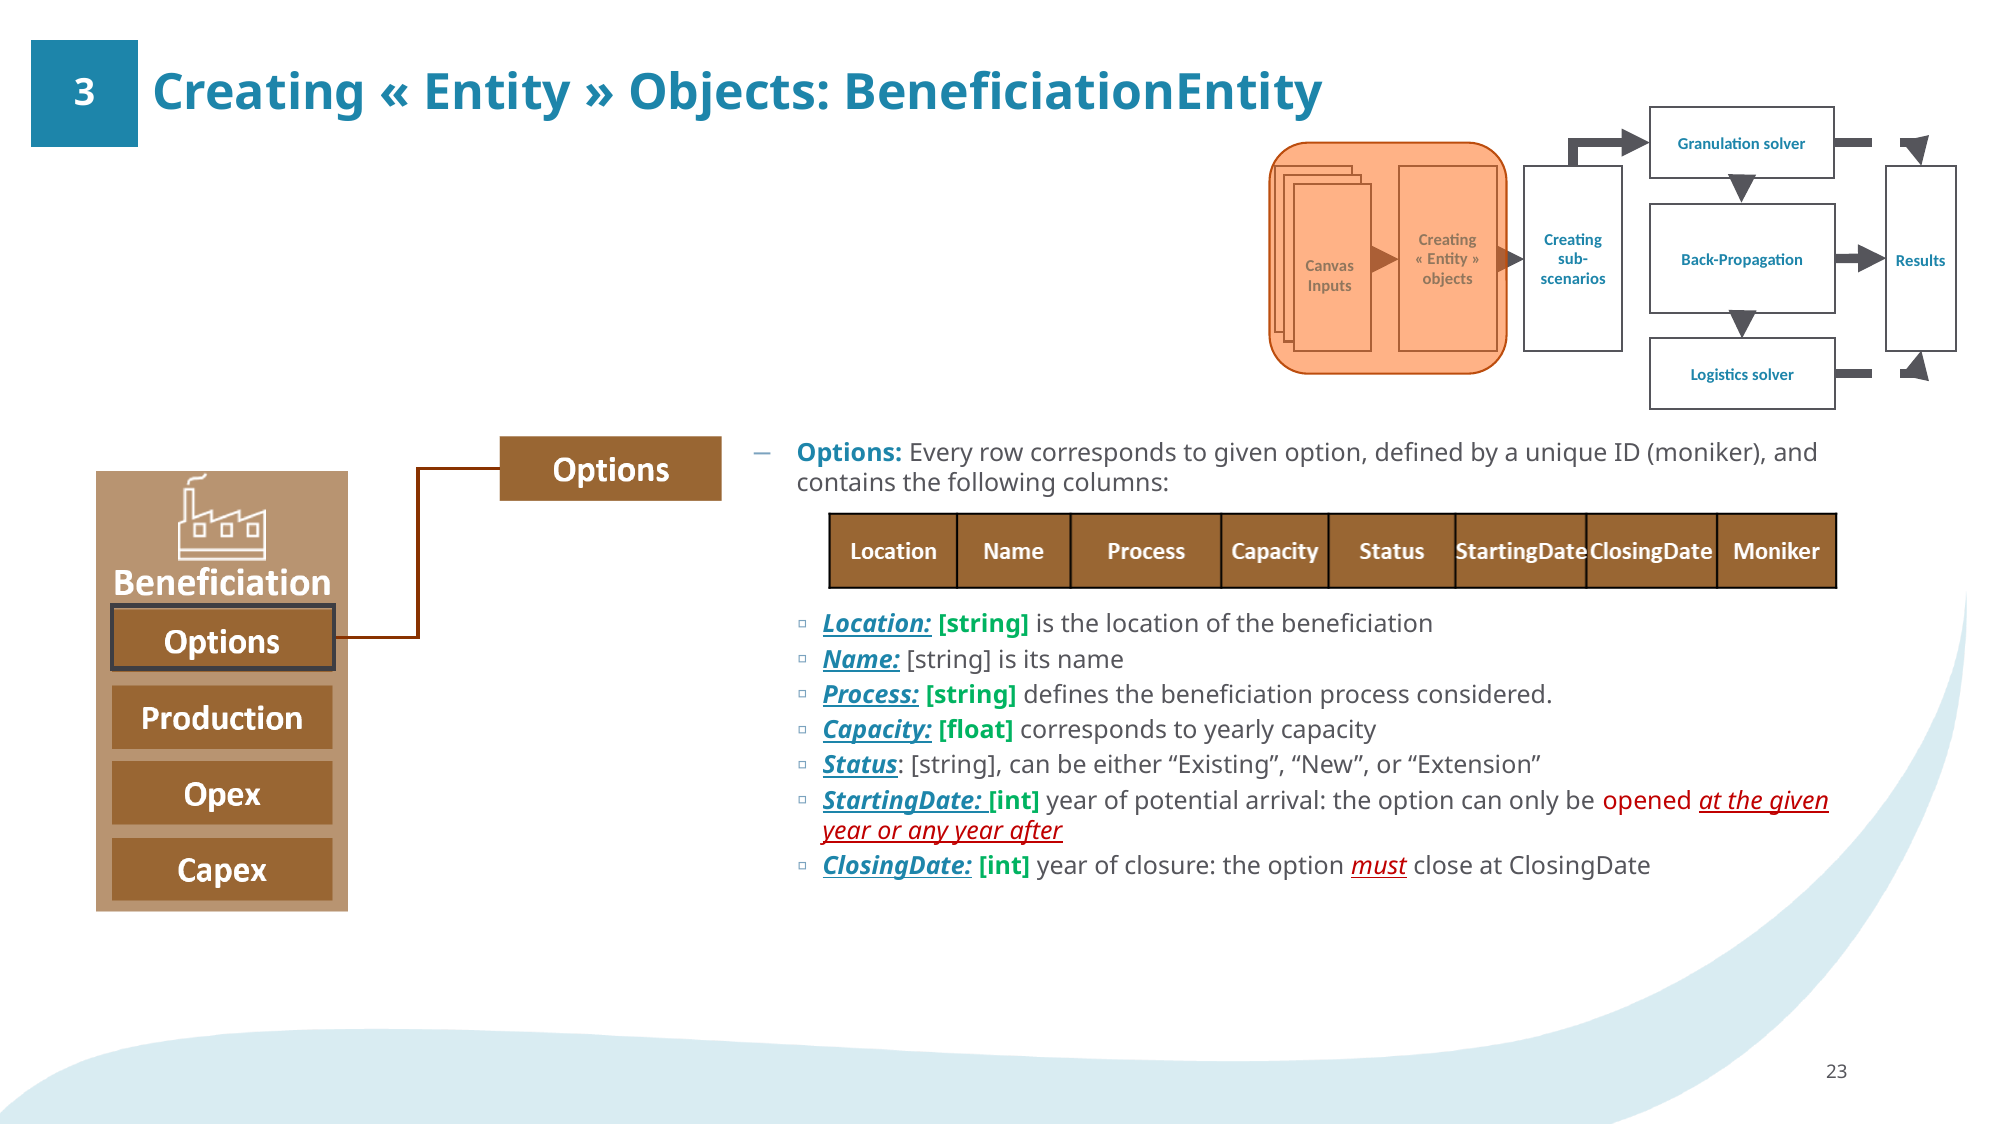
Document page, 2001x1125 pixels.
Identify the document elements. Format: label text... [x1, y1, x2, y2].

picture [0, 470, 1967, 1124]
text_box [1274, 107, 1962, 409]
text_box Options: Every row corresponds to given option, defined by a unique ID (moniker), and contains the following columns: Location: [string] is the location of the beneficiation Name: [string] is its name Process: [string] defines the beneficiation process considered. Capacity: [float] corresponds to yearly capacity Status: [string], can be either “Existing”, “New”, or “Extension” StartingDate: [int] year of potential arrival: the option can only be opened at the given year or any year after ClosingDate: [int] year of closure: the option must close at ClosingDate [721, 436, 1873, 1044]
text_box [1268, 160, 1274, 356]
text_box Creating « Entity » Objects: BeneficiationEntity [137, 15, 1863, 172]
picture [828, 512, 1839, 591]
text_box 3 [31, 40, 138, 147]
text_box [334, 468, 500, 638]
picture [499, 436, 722, 501]
slide_number 23 [1744, 1044, 1863, 1102]
